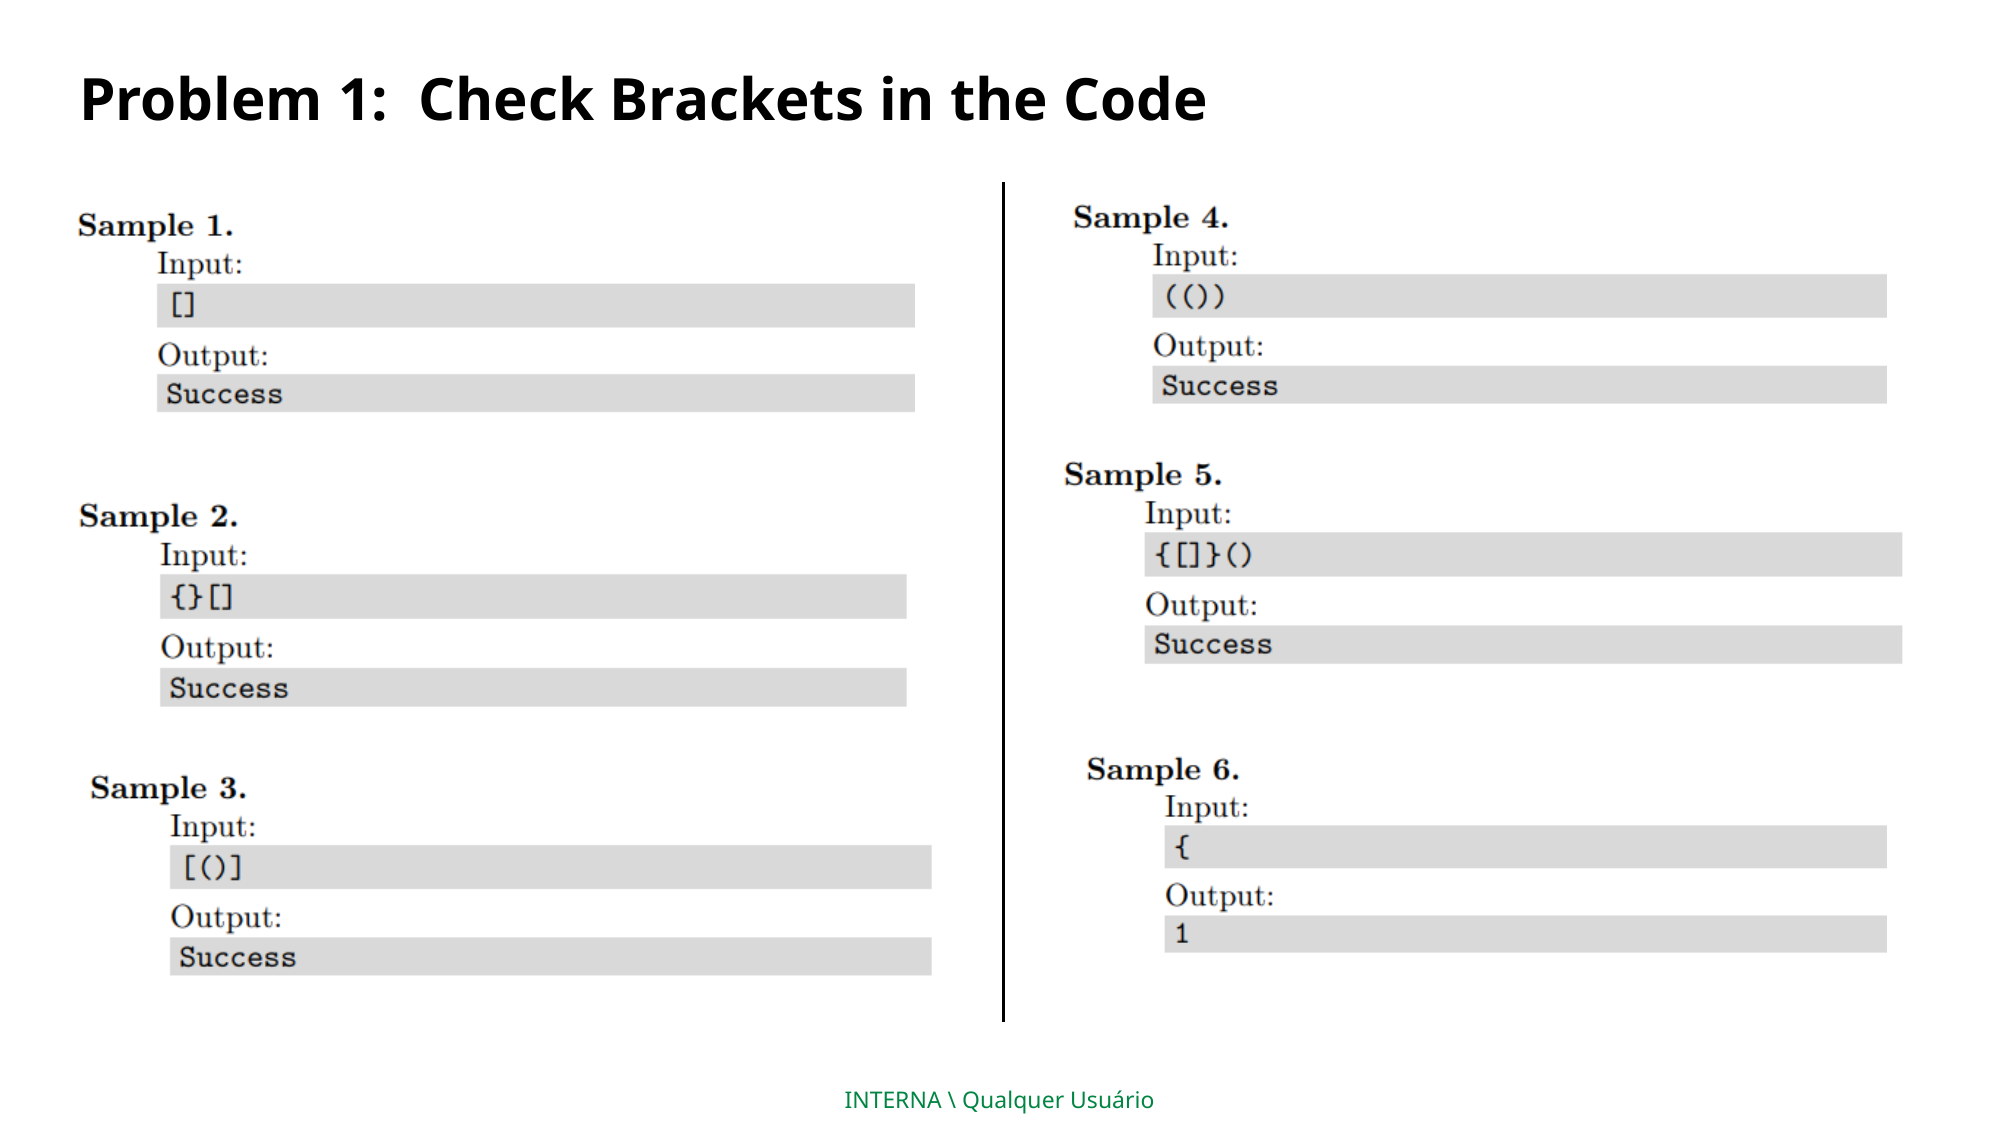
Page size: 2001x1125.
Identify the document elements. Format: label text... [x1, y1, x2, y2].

picture [64, 181, 915, 425]
picture [72, 468, 932, 1003]
picture [1053, 740, 1887, 978]
title Problem 1: Check Brackets in the Code [64, 41, 1936, 162]
picture [1053, 181, 1903, 690]
